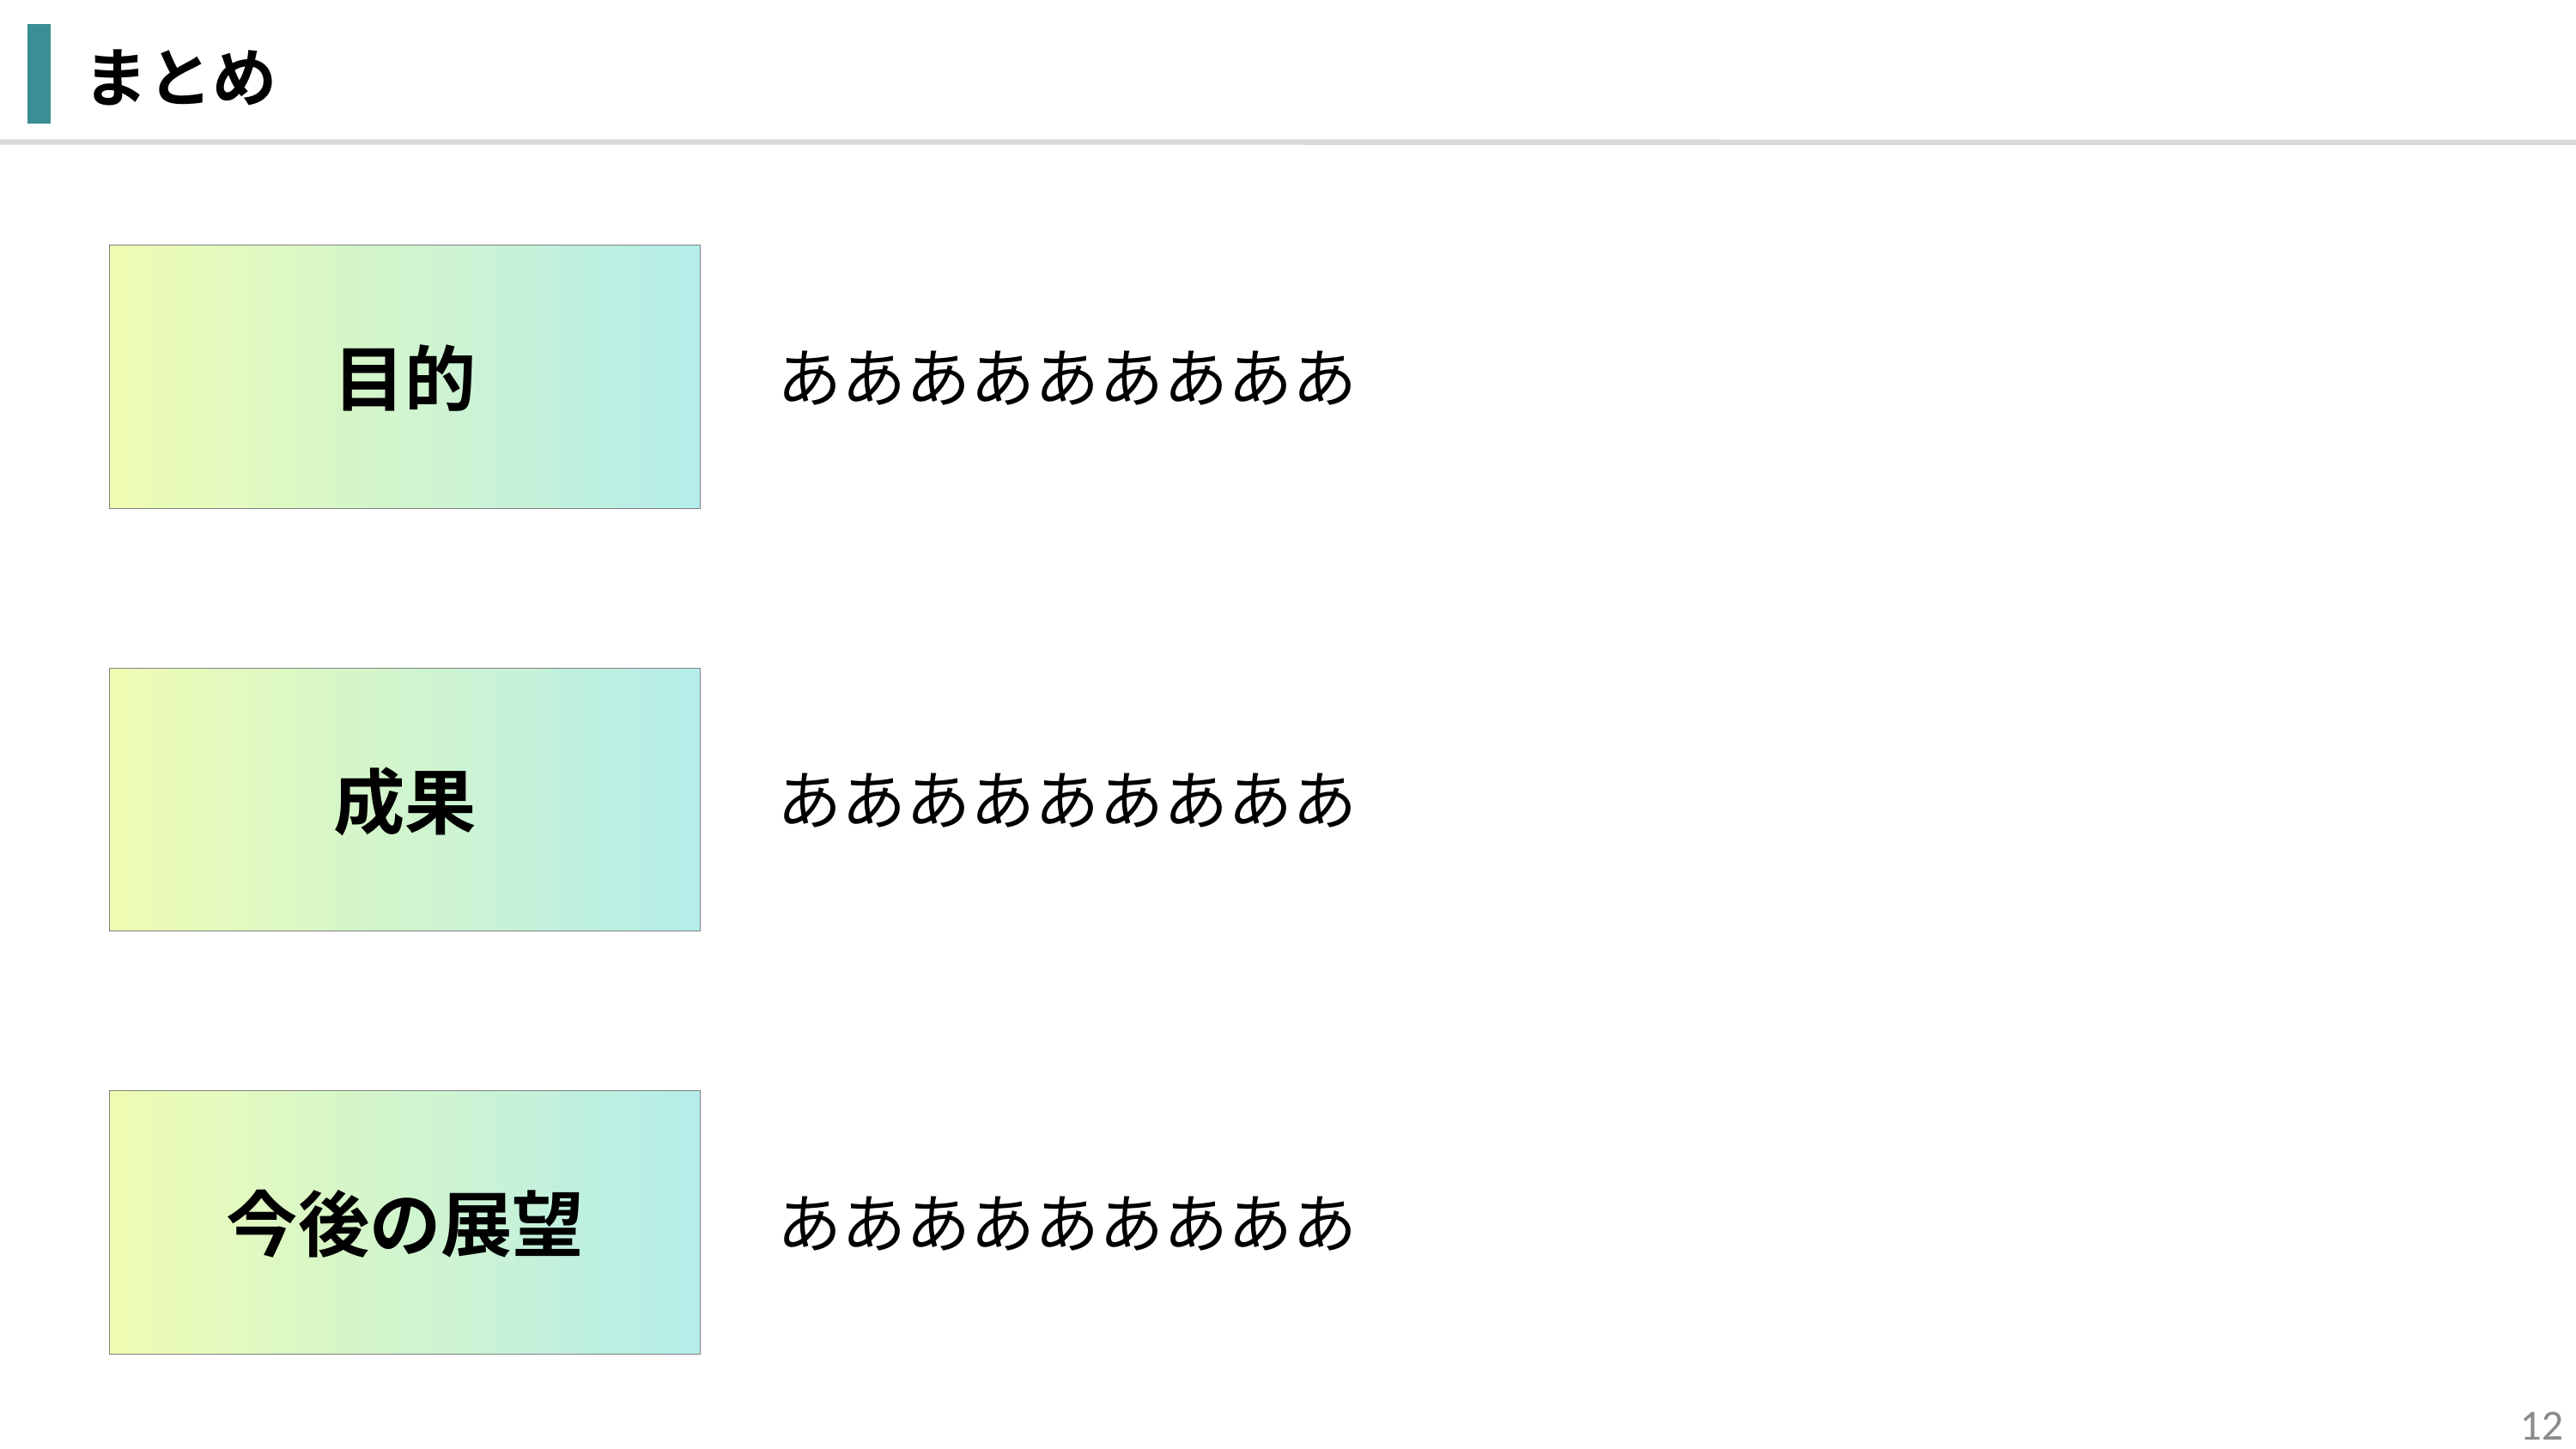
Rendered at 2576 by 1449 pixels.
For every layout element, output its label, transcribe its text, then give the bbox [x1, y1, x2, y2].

text_box [27, 23, 52, 124]
slide_number 12 [2275, 1397, 2576, 1449]
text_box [109, 245, 1374, 509]
text_box まとめ [83, 24, 2432, 115]
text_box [109, 667, 1374, 932]
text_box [109, 1090, 1374, 1355]
